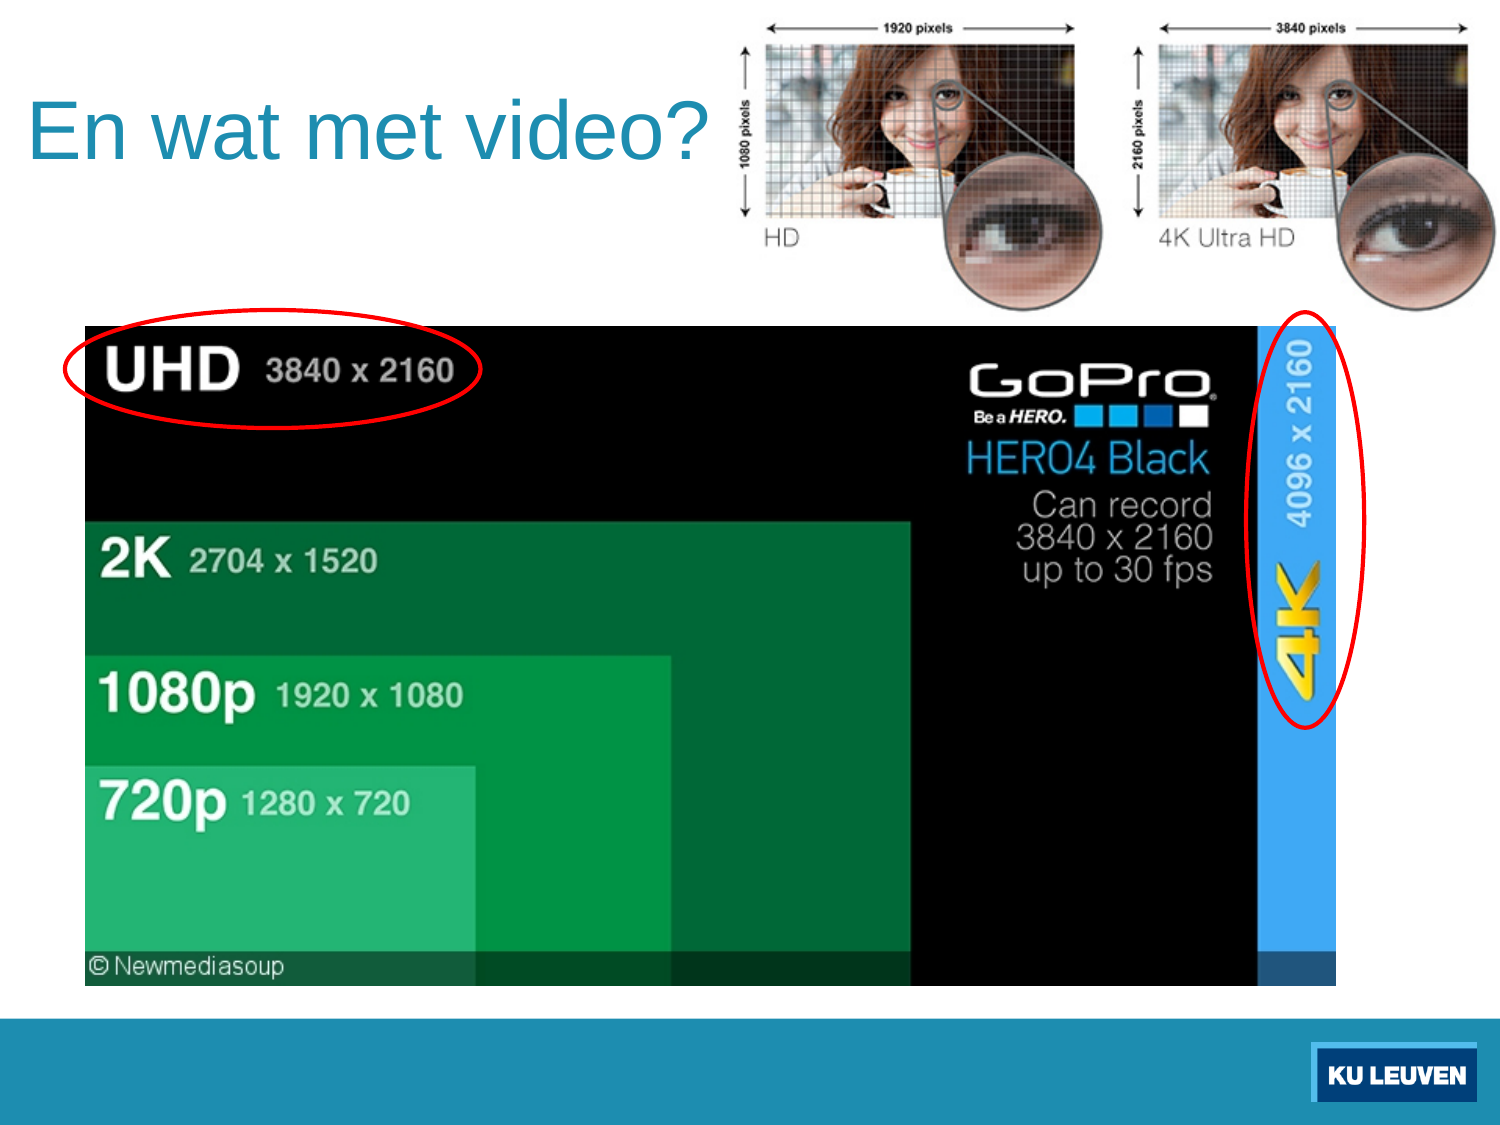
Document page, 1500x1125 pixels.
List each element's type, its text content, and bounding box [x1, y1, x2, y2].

picture [85, 326, 1337, 986]
picture [735, 16, 1500, 317]
text_box [1281, 317, 1329, 326]
picture [1311, 1042, 1477, 1102]
title En wat met video? [18, 37, 735, 228]
text_box [62, 341, 85, 397]
text_box [122, 307, 423, 326]
text_box [1337, 340, 1367, 700]
